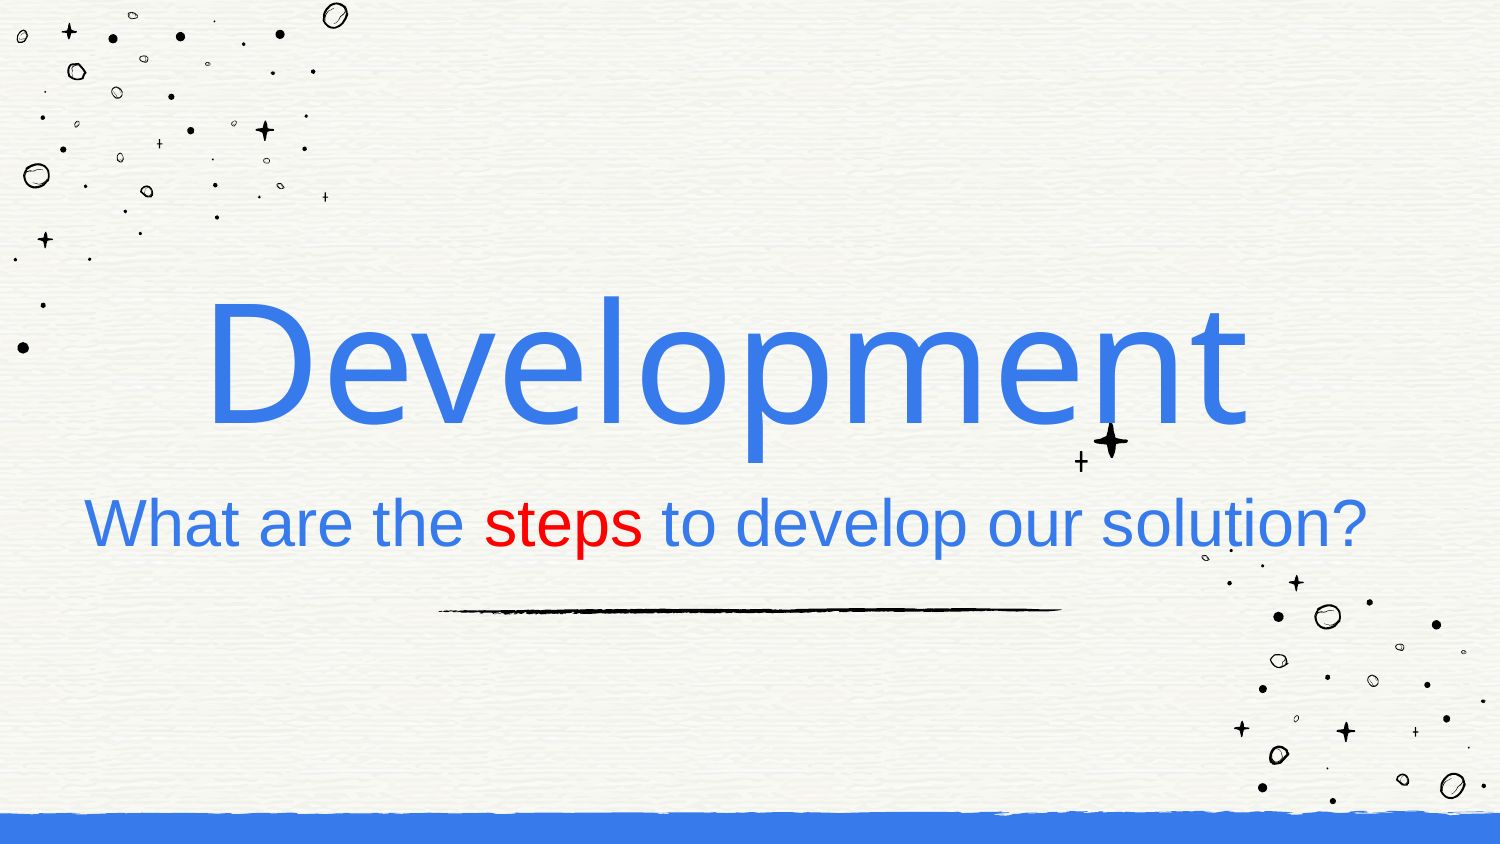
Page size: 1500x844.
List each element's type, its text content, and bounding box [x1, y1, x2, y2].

text_box [1000, 811, 1010, 815]
text_box [437, 608, 1063, 615]
text_box [1074, 420, 1129, 473]
text_box What are the steps to develop our solution? [65, 471, 1389, 567]
text_box Development [139, 227, 1311, 471]
picture [0, 0, 1500, 815]
